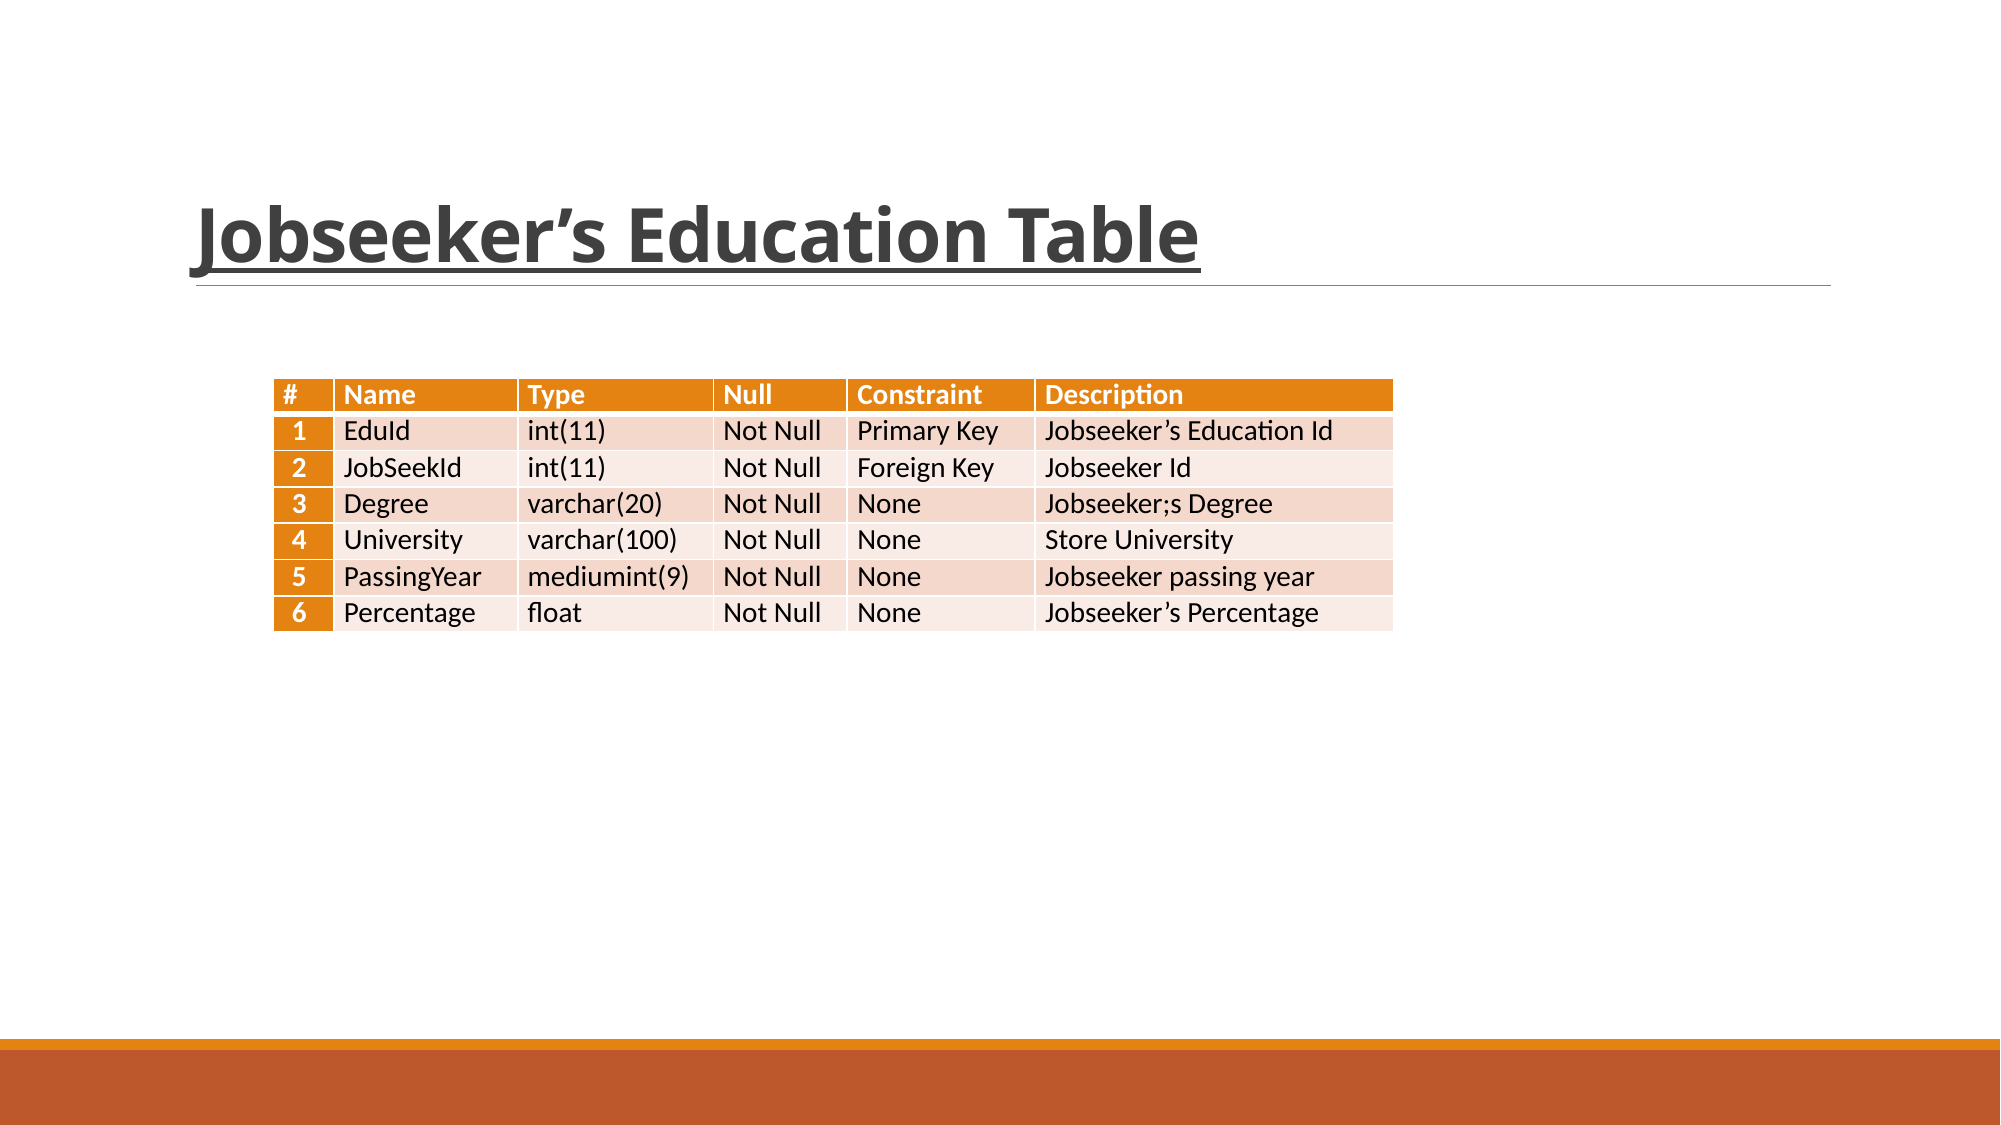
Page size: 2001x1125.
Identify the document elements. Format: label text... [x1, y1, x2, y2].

table_cell Foreign Key [848, 451, 1034, 486]
table_cell Not Null [714, 560, 846, 595]
table_cell Jobseeker Id [1036, 451, 1393, 486]
table_cell Jobseeker’s Percentage [1036, 597, 1393, 631]
table_cell 5 [274, 560, 333, 595]
table_cell None [848, 560, 1034, 595]
table_header Name [335, 379, 517, 411]
table_cell Not Null [714, 488, 846, 522]
table_cell None [848, 488, 1034, 522]
table_cell Not Null [714, 524, 846, 559]
title Jobseeker’s Education Table [180, 47, 1830, 285]
table_header # [274, 379, 333, 411]
table_cell 4 [274, 524, 333, 559]
table_cell PassingYear [335, 560, 517, 595]
table_cell Jobseeker;s Degree [1036, 488, 1393, 522]
table_cell Not Null [714, 451, 846, 486]
table_cell None [848, 597, 1034, 631]
table_cell 1 [274, 417, 333, 450]
table_cell Not Null [714, 597, 846, 631]
table_cell int(11) [519, 451, 713, 486]
table_cell int(11) [519, 417, 713, 450]
table_cell varchar(20) [519, 488, 713, 522]
table_cell Primary Key [848, 417, 1034, 450]
table_cell Store University [1036, 524, 1393, 559]
table_cell 2 [274, 451, 333, 486]
table_header Null [714, 379, 846, 411]
table_cell varchar(100) [519, 524, 713, 559]
table_cell float [519, 597, 713, 631]
table_cell Not Null [714, 417, 846, 450]
table_cell Jobseeker passing year [1036, 560, 1393, 595]
table_cell 3 [274, 488, 333, 522]
table_cell 6 [274, 597, 333, 631]
table_cell JobSeekId [335, 451, 517, 486]
table_header Constraint [848, 379, 1034, 411]
table_header Description [1036, 379, 1393, 411]
table_cell Percentage [335, 597, 517, 631]
table_cell mediumint(9) [519, 560, 713, 595]
table_header Type [519, 379, 713, 411]
table_cell University [335, 524, 517, 559]
table_cell Jobseeker’s Education Id [1036, 417, 1393, 450]
table_cell EduId [335, 417, 517, 450]
table_cell None [848, 524, 1034, 559]
table_cell Degree [335, 488, 517, 522]
